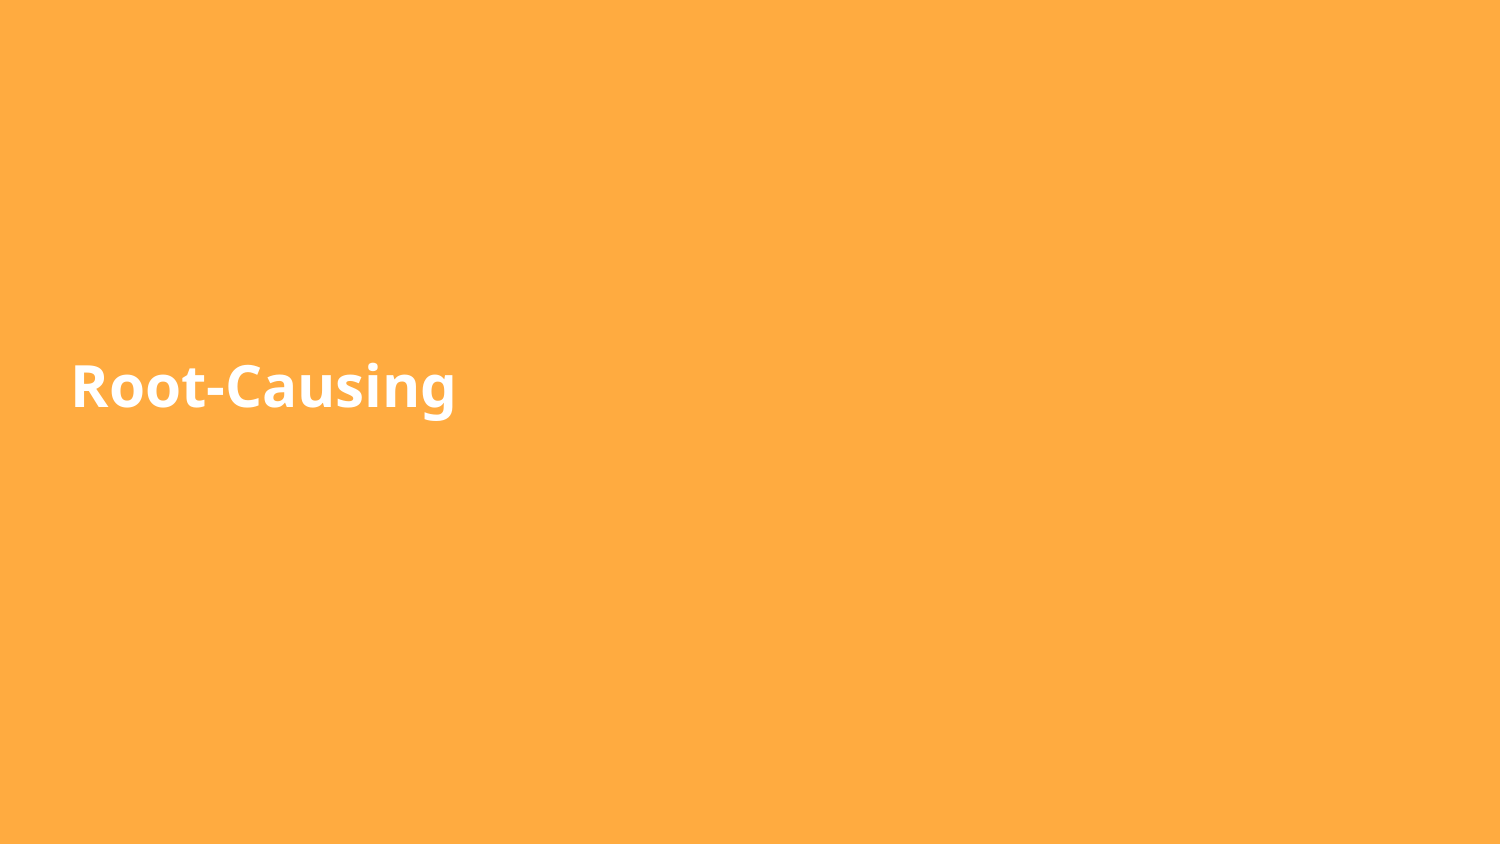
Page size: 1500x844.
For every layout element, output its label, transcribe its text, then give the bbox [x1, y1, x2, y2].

text_box Root-Causing [55, 334, 548, 435]
